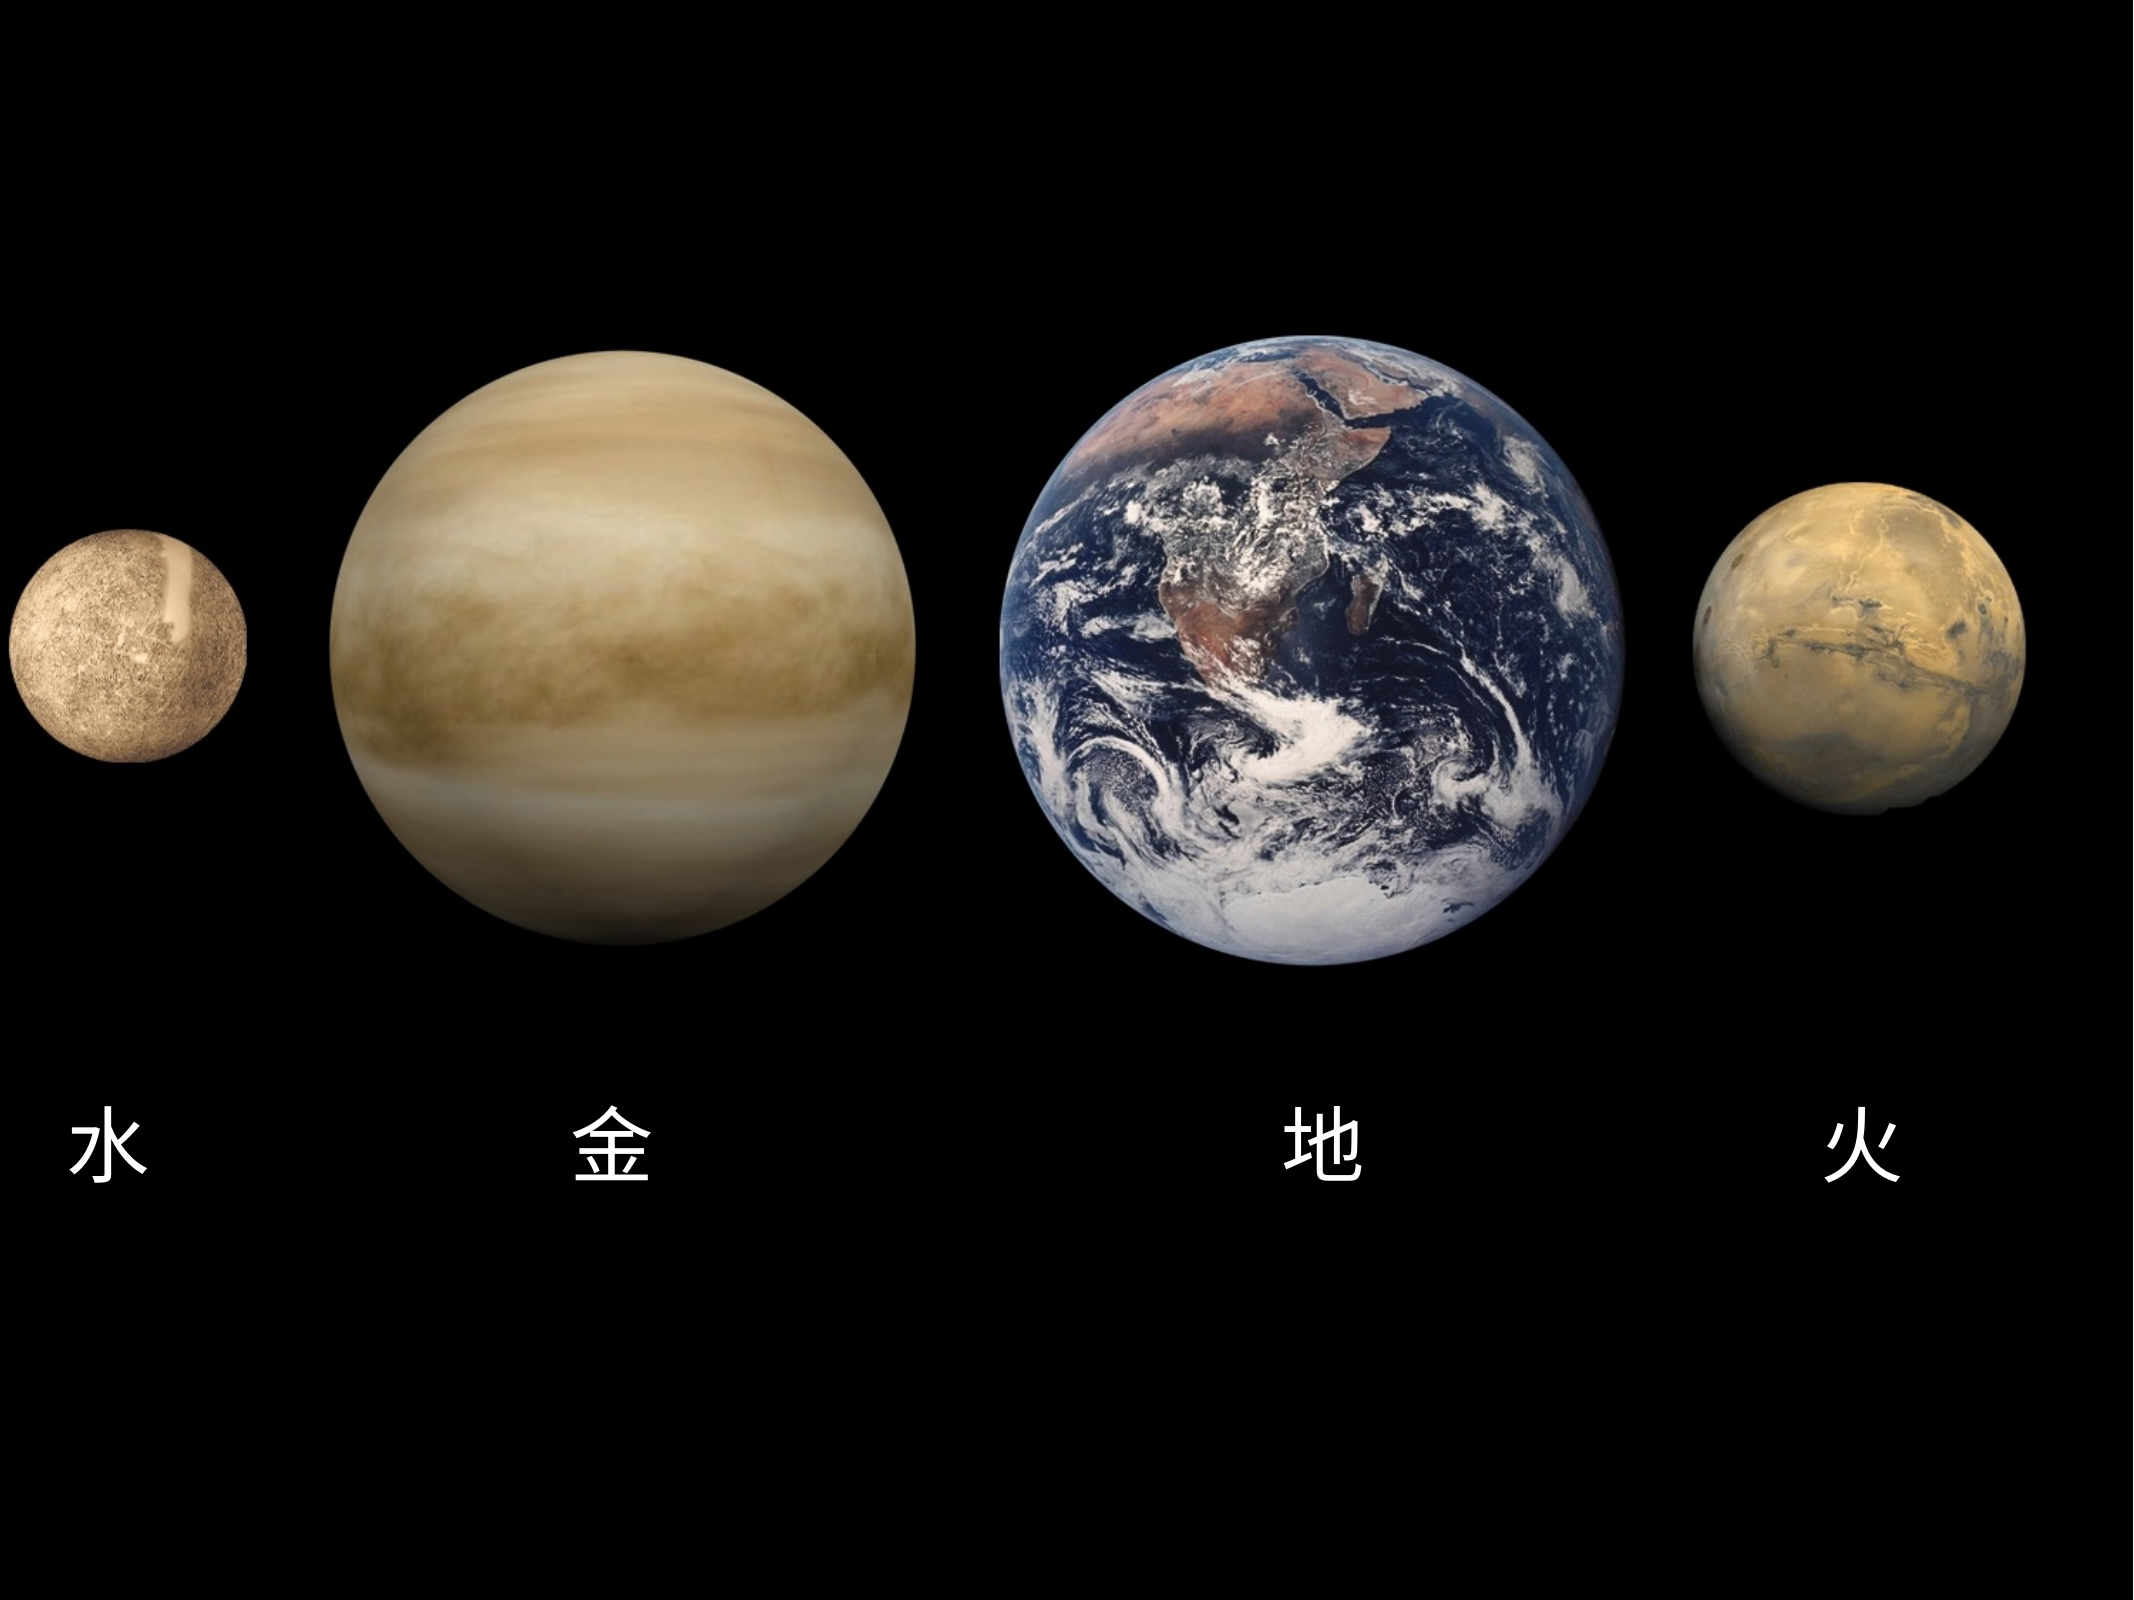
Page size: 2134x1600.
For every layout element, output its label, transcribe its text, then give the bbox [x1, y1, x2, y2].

picture [0, 179, 2093, 1109]
text_box 地 [1272, 1109, 1373, 1201]
text_box 金 [562, 1109, 663, 1201]
text_box 火 [1812, 1109, 1913, 1201]
text_box 水 [58, 1109, 159, 1201]
